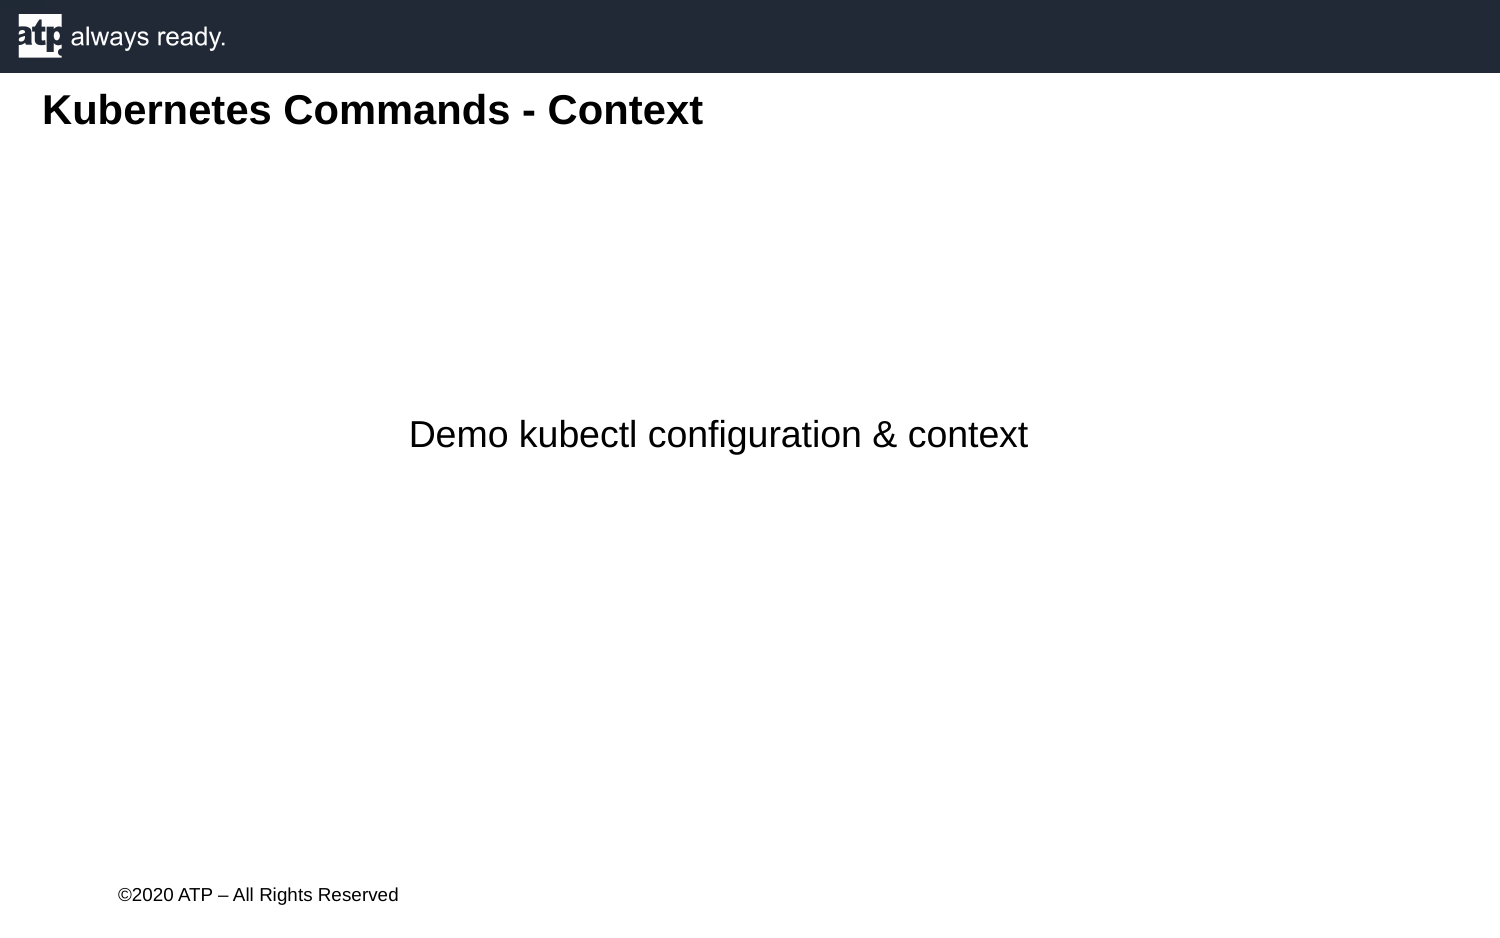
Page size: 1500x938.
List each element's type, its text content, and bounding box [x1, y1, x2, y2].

slide_number ©2020 ATP – All Rights Reserved [103, 868, 441, 919]
text_box Demo kubectl configuration & context [393, 402, 1107, 463]
picture [10, 5, 232, 67]
text_box Kubernetes Commands - Context [26, 75, 1473, 141]
